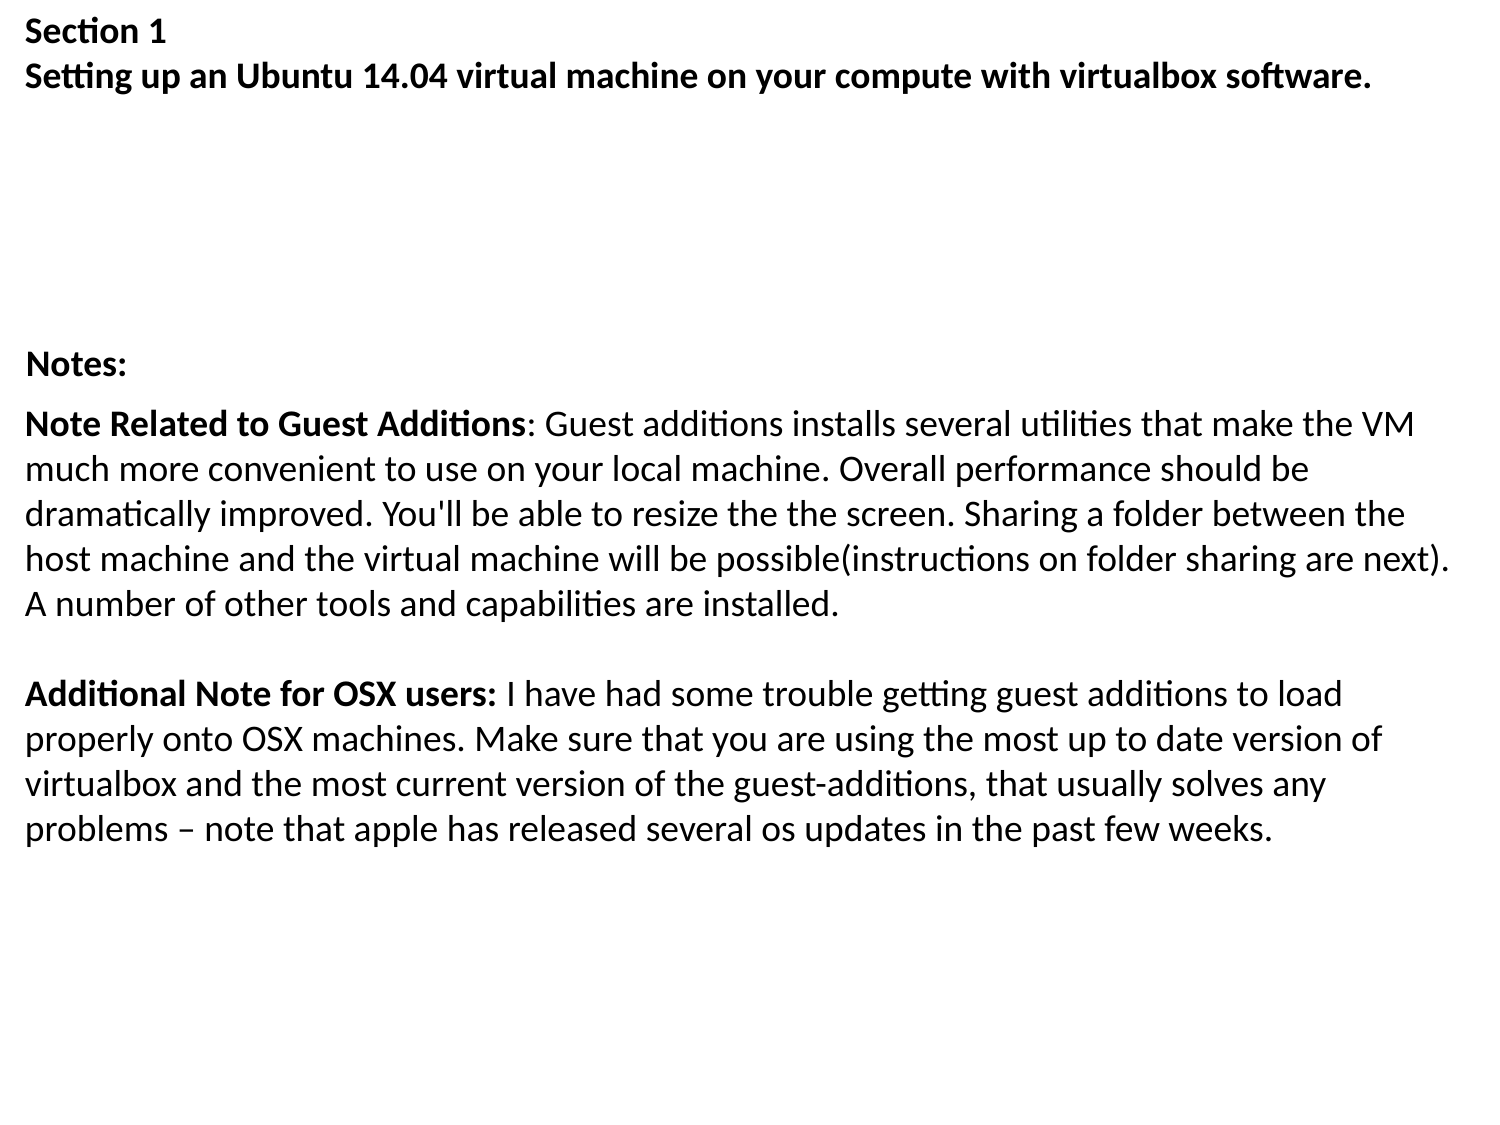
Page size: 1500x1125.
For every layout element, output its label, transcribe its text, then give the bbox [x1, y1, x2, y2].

text_box Note Related to Guest Additions: Guest additions installs several utilities that make the VM much more convenient to use on your local machine. Overall performance should be dramatically improved. You'll be able to resize the the screen. Sharing a folder between the host machine and the virtual machine will be possible(instructions on folder sharing are next). A number of other tools and capabilities are installed. Additional Note for OSX users: I have had some trouble getting guest additions to load properly onto OSX machines. Make sure that you are using the most up to date version of virtualbox and the most current version of the guest-additions, that usually solves any problems – note that apple has released several os updates in the past few weeks. [10, 391, 1486, 902]
text_box Section 1 Setting up an Ubuntu 14.04 virtual machine on your compute with virtualbox software. [10, 0, 1390, 104]
text_box Notes: [11, 331, 143, 391]
